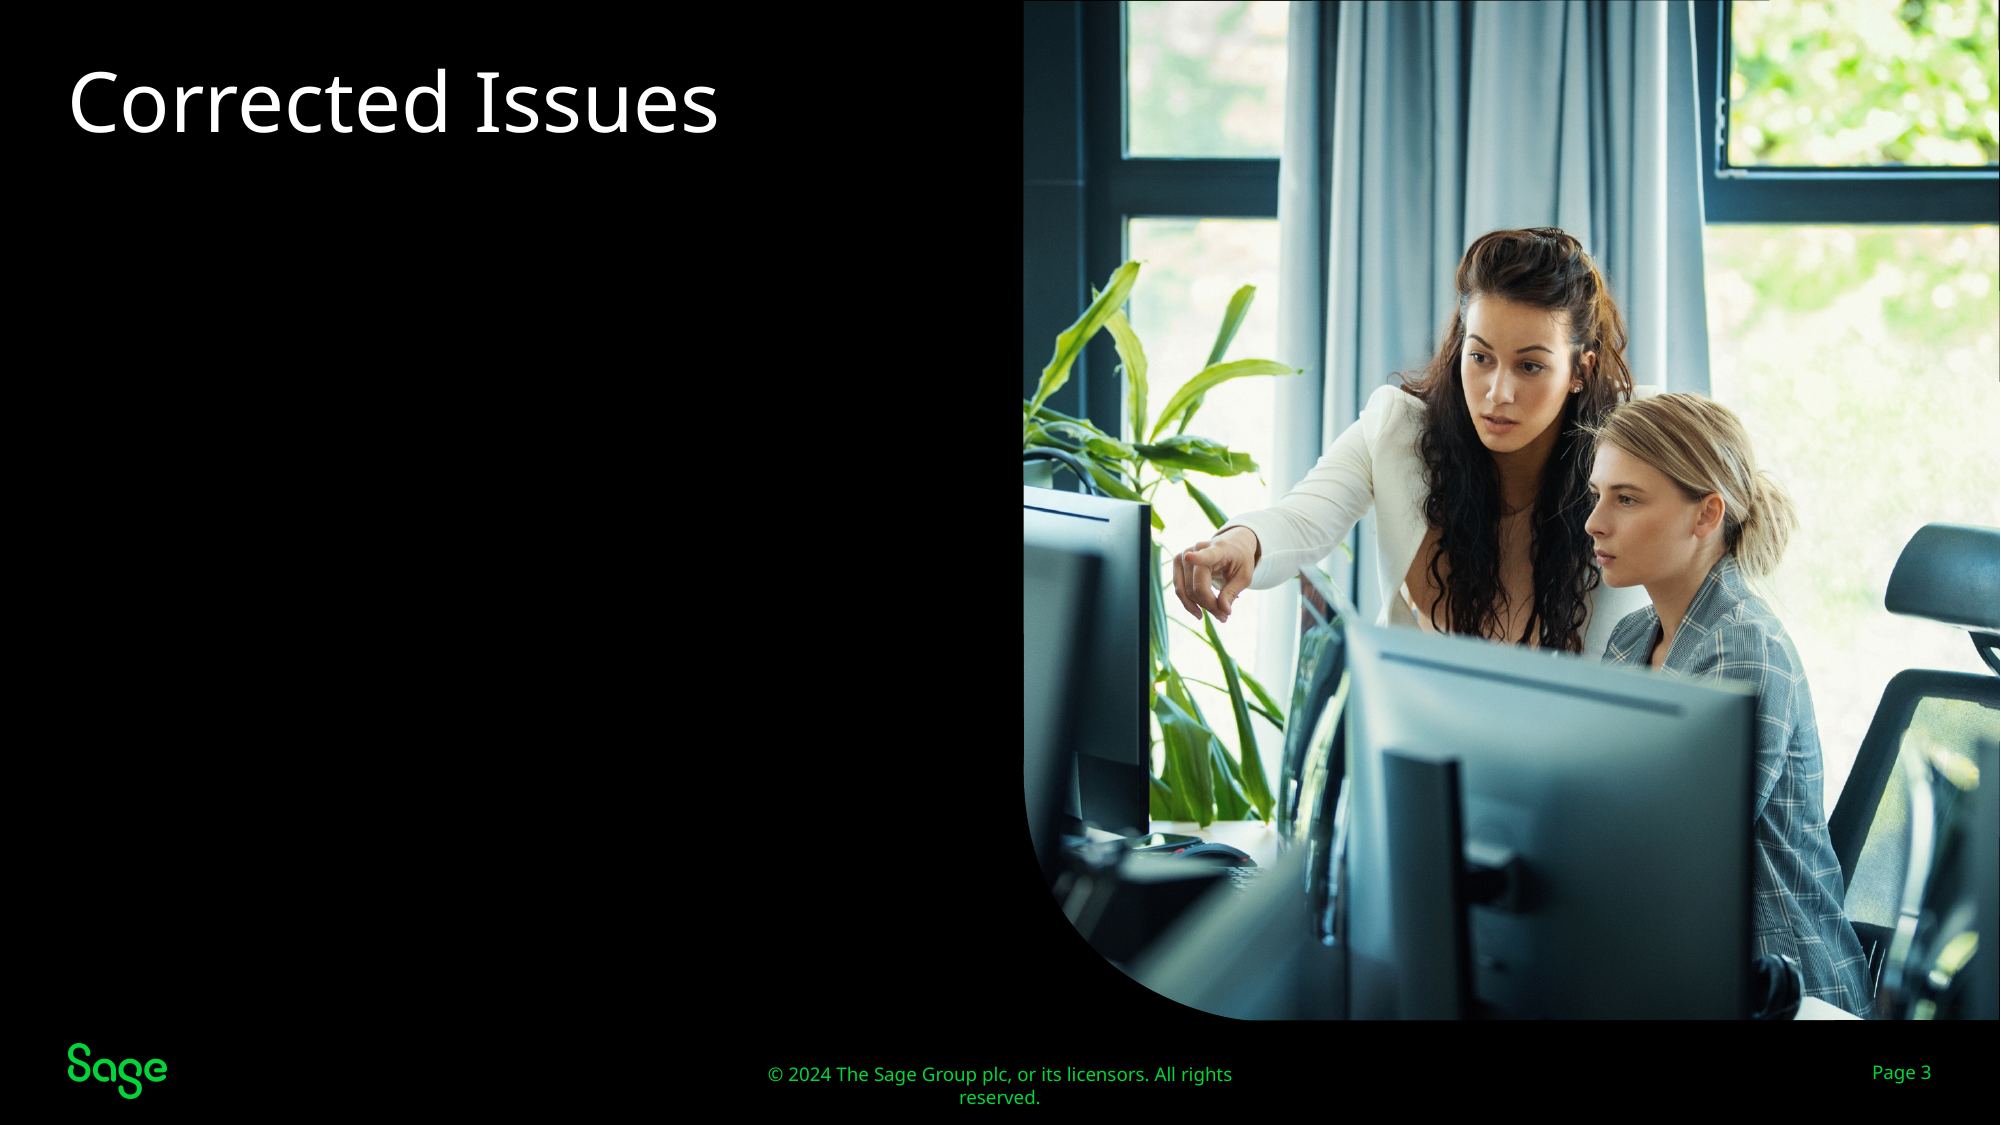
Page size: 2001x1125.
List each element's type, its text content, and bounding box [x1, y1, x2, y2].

picture [1023, 0, 2000, 1021]
picture [68, 1043, 167, 1099]
slide_number Page 3 [1809, 1043, 1947, 1104]
title Corrected Issues [67, 49, 907, 147]
